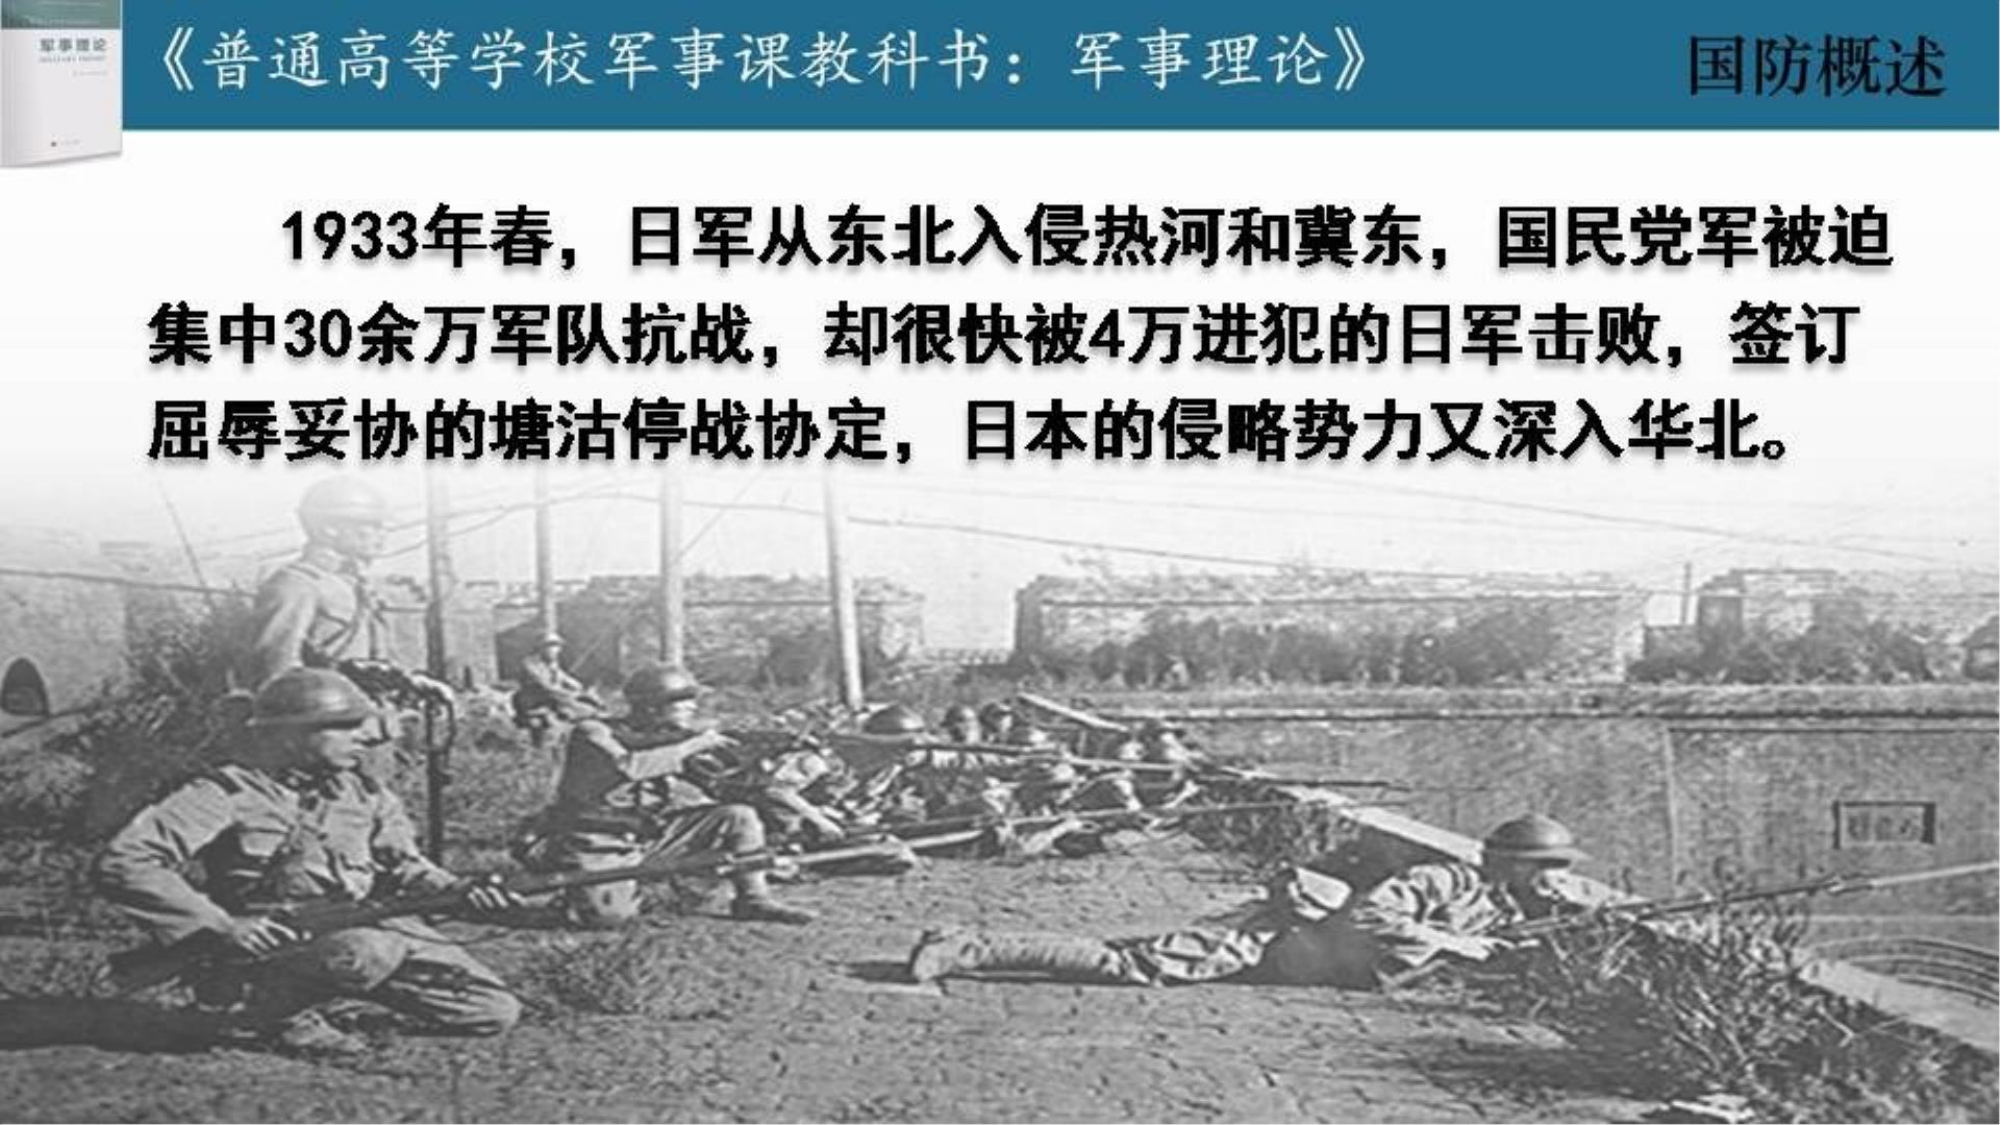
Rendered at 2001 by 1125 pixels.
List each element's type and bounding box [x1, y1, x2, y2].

text_box [0, 0, 2000, 1125]
